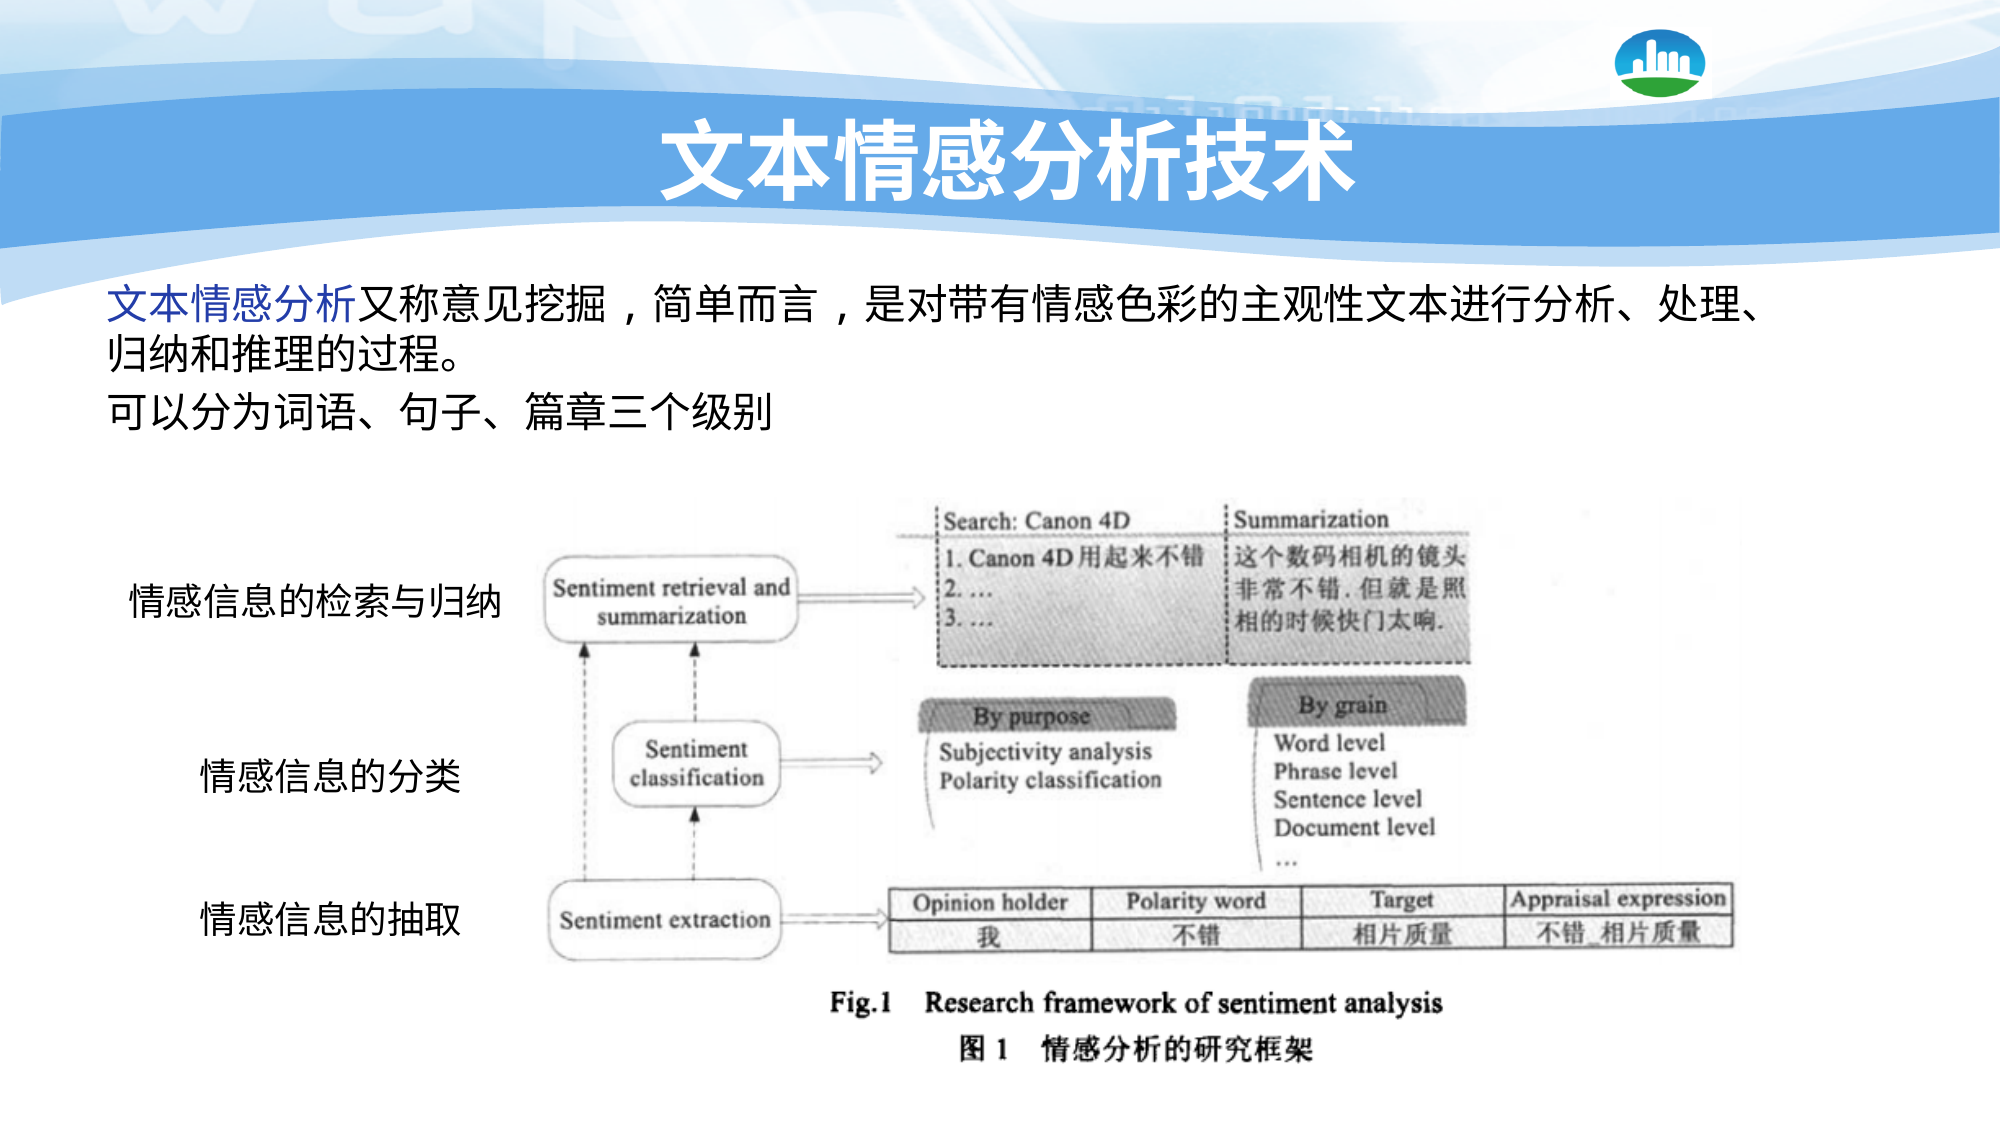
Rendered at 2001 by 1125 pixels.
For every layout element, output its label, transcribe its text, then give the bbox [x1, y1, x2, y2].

text_box 情感信息的抽取 [185, 888, 478, 949]
text_box 情感信息的检索与归纳 [113, 571, 491, 631]
text_box 情感信息的分类 [185, 745, 478, 806]
picture [0, 0, 2000, 112]
picture [496, 470, 1817, 1082]
title 文本情感分析技术 [199, 112, 1817, 206]
list 文本情感分析又称意见挖掘,简单而言,是对带有情感色彩的主观性文本进行分析、处理、归纳和推理的过程。 可以分为词语、句子、篇章三个级别 [91, 269, 1817, 503]
